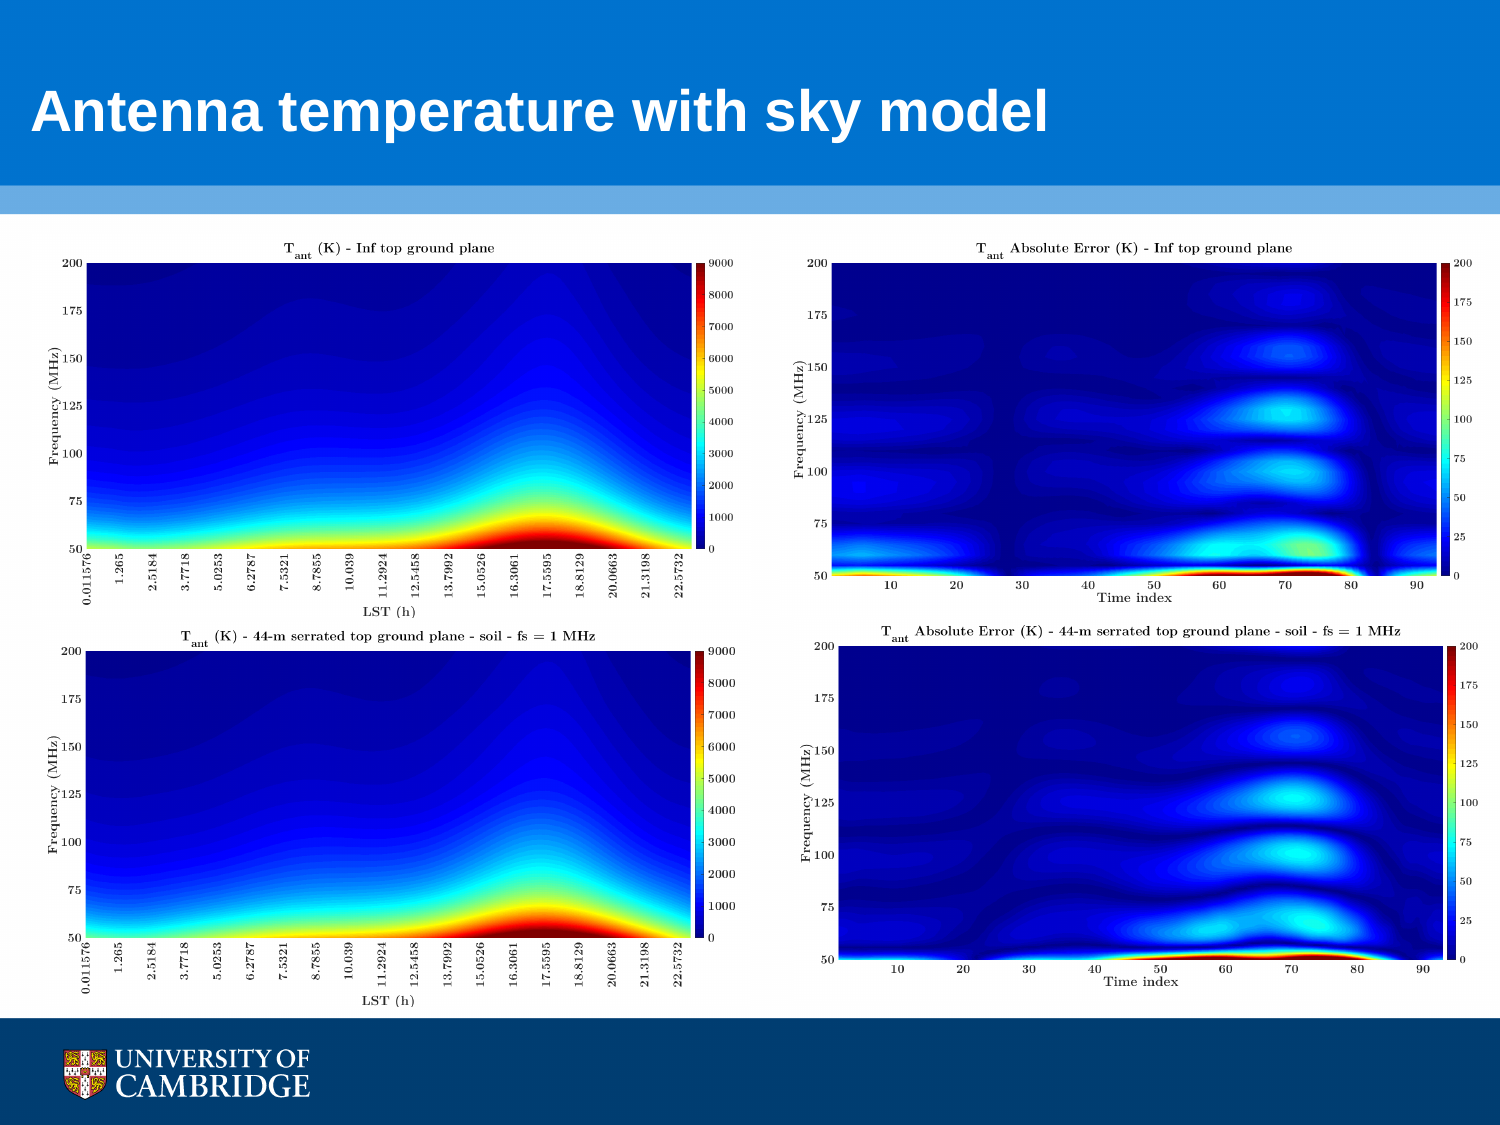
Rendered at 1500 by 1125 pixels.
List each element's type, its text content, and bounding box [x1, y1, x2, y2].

picture [0, 0, 1500, 1125]
title Antenna temperature with sky model [30, 72, 1404, 143]
